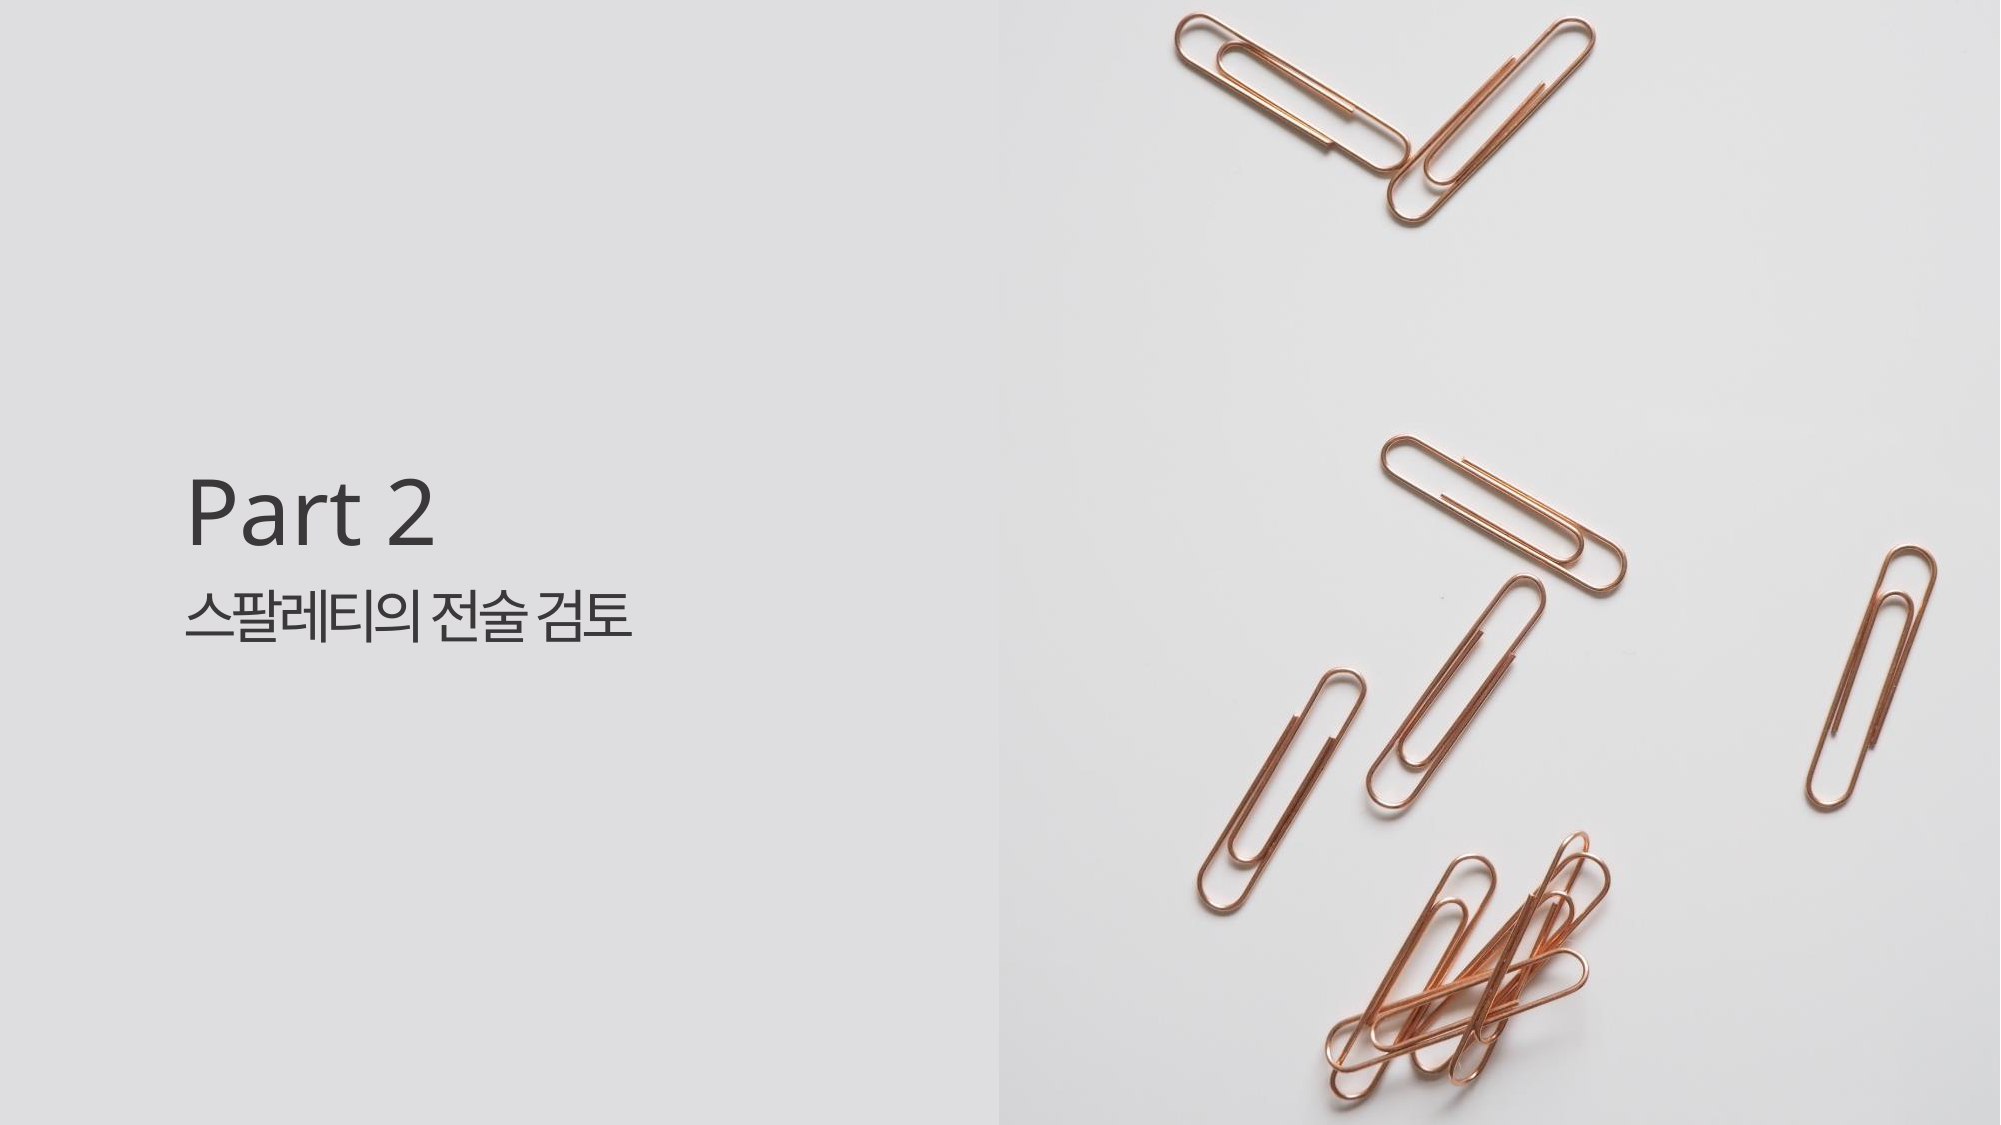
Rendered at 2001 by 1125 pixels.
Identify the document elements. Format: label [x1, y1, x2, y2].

text_box [147, 446, 672, 659]
picture [999, 0, 2000, 1125]
